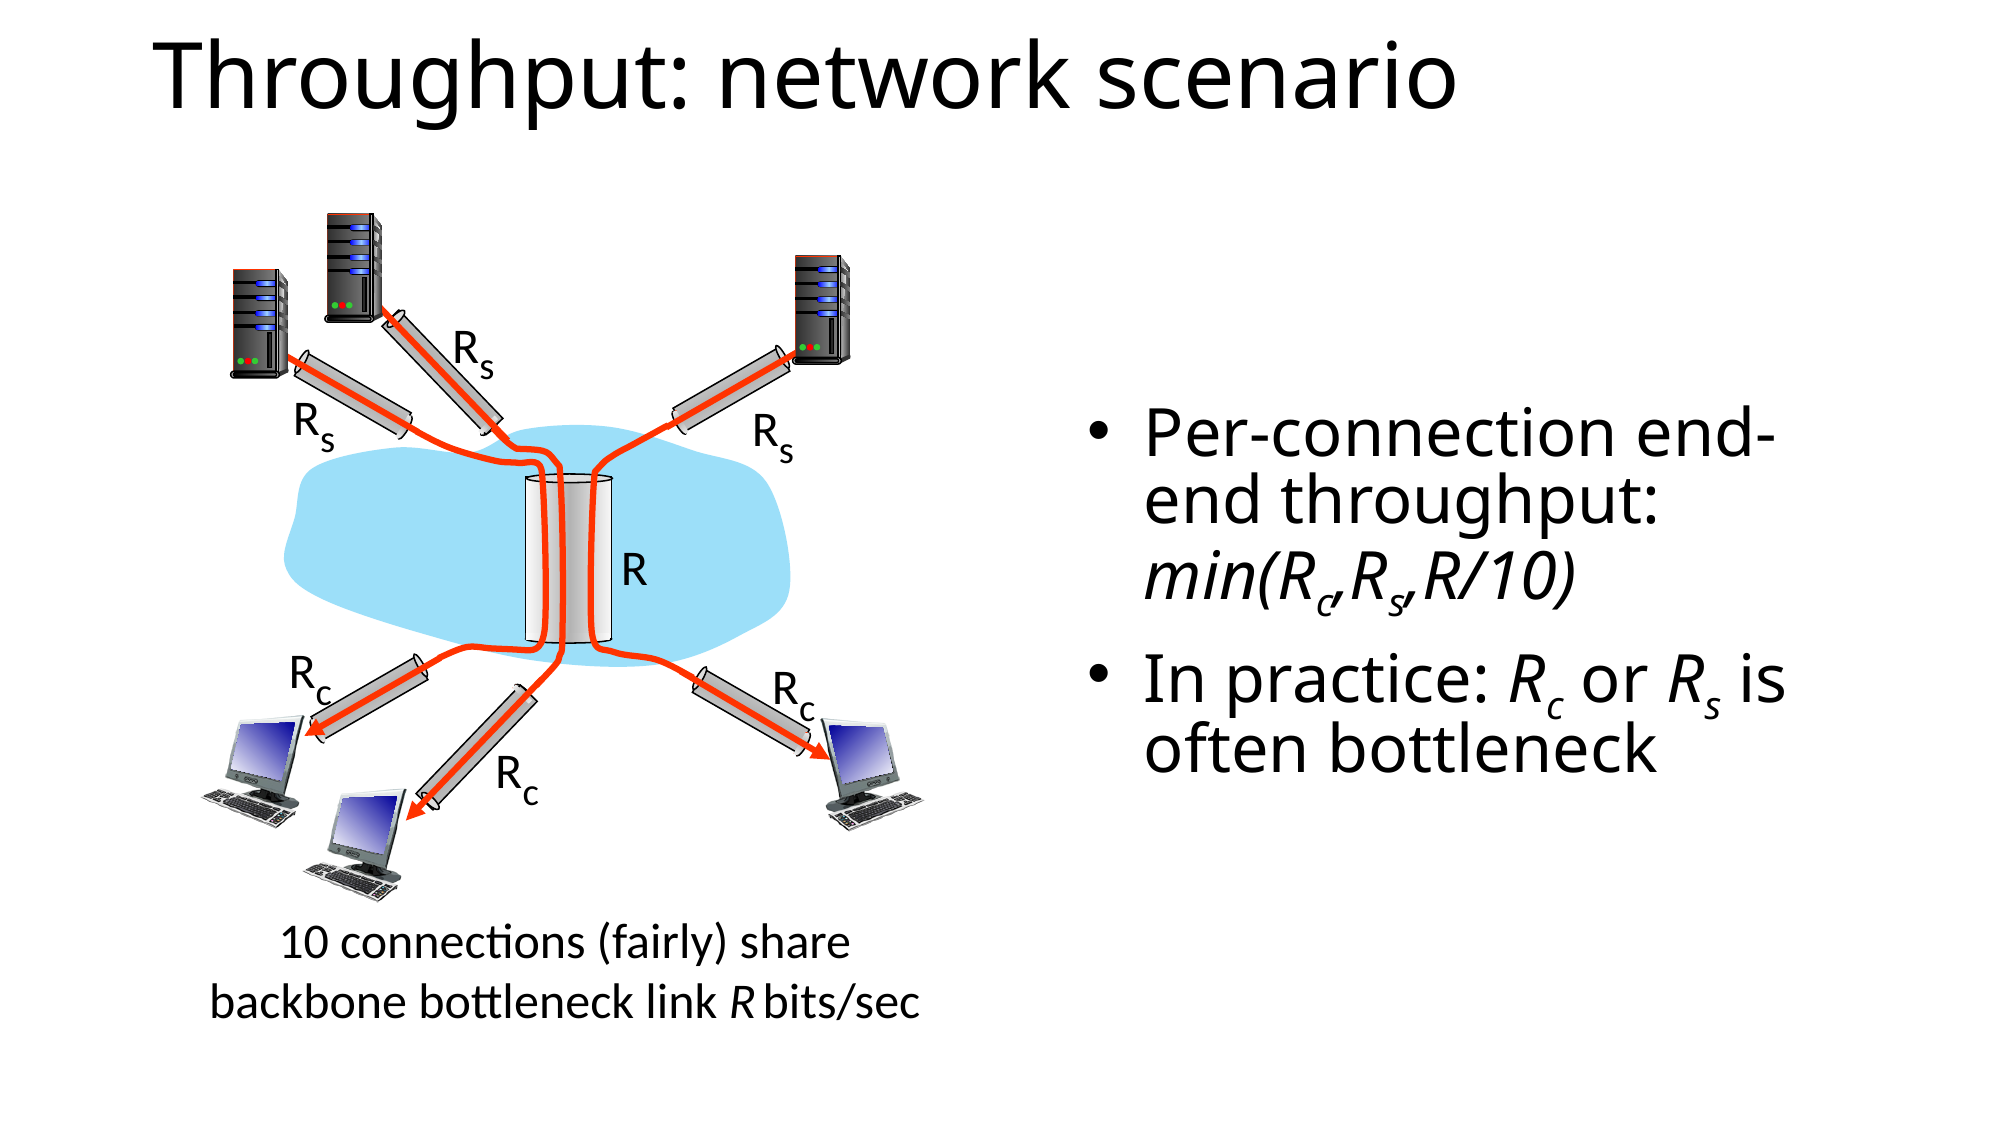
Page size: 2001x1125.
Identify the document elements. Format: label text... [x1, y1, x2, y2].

title Throughput: network scenario [137, 5, 1863, 153]
text_box Per-connection end-end throughput: min(Rc,Rs,R/10) In practice: Rc or Rs is often bottleneck [1072, 394, 1815, 803]
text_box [174, 213, 956, 1039]
